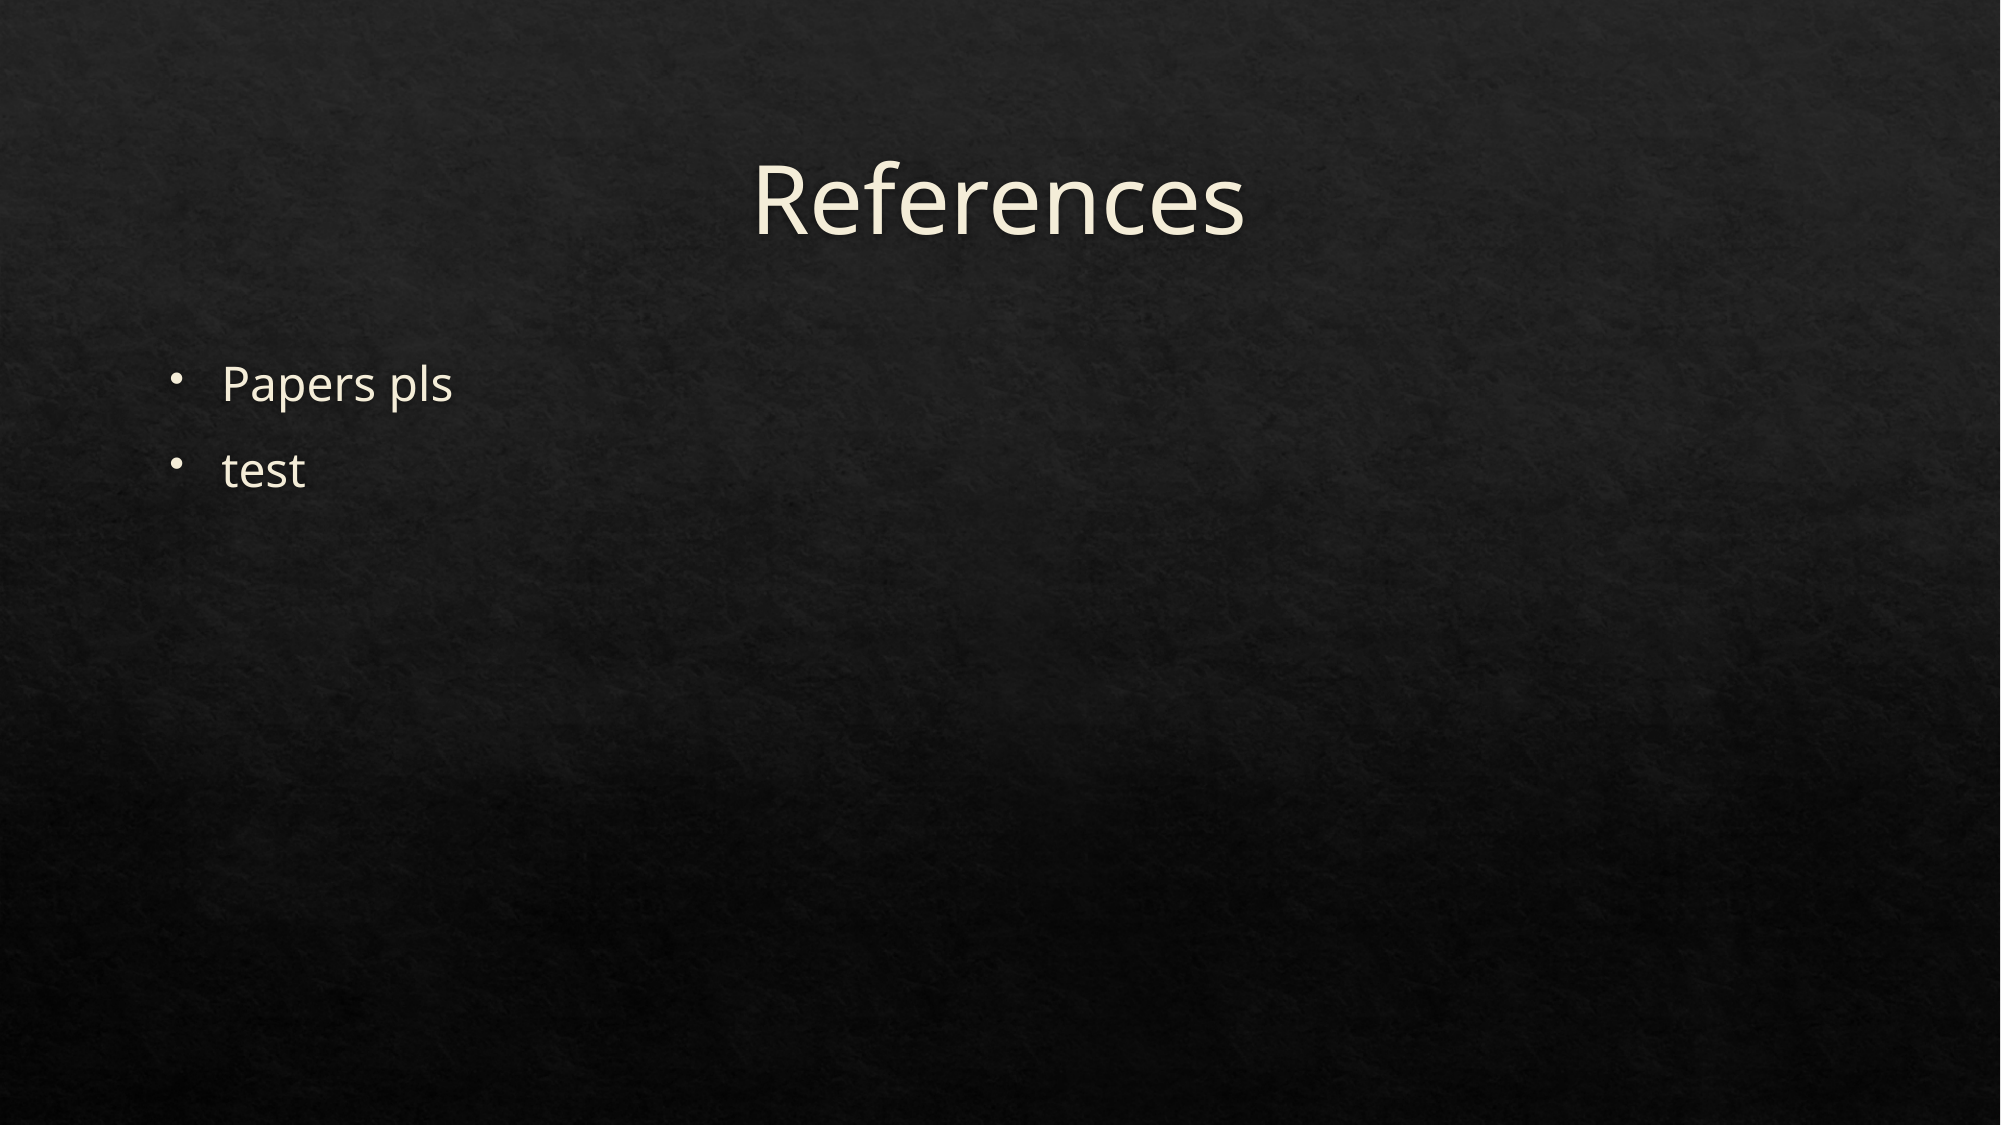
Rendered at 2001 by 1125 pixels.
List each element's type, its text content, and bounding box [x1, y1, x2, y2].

title References [149, 99, 1849, 307]
list Papers pls test [149, 340, 1849, 950]
